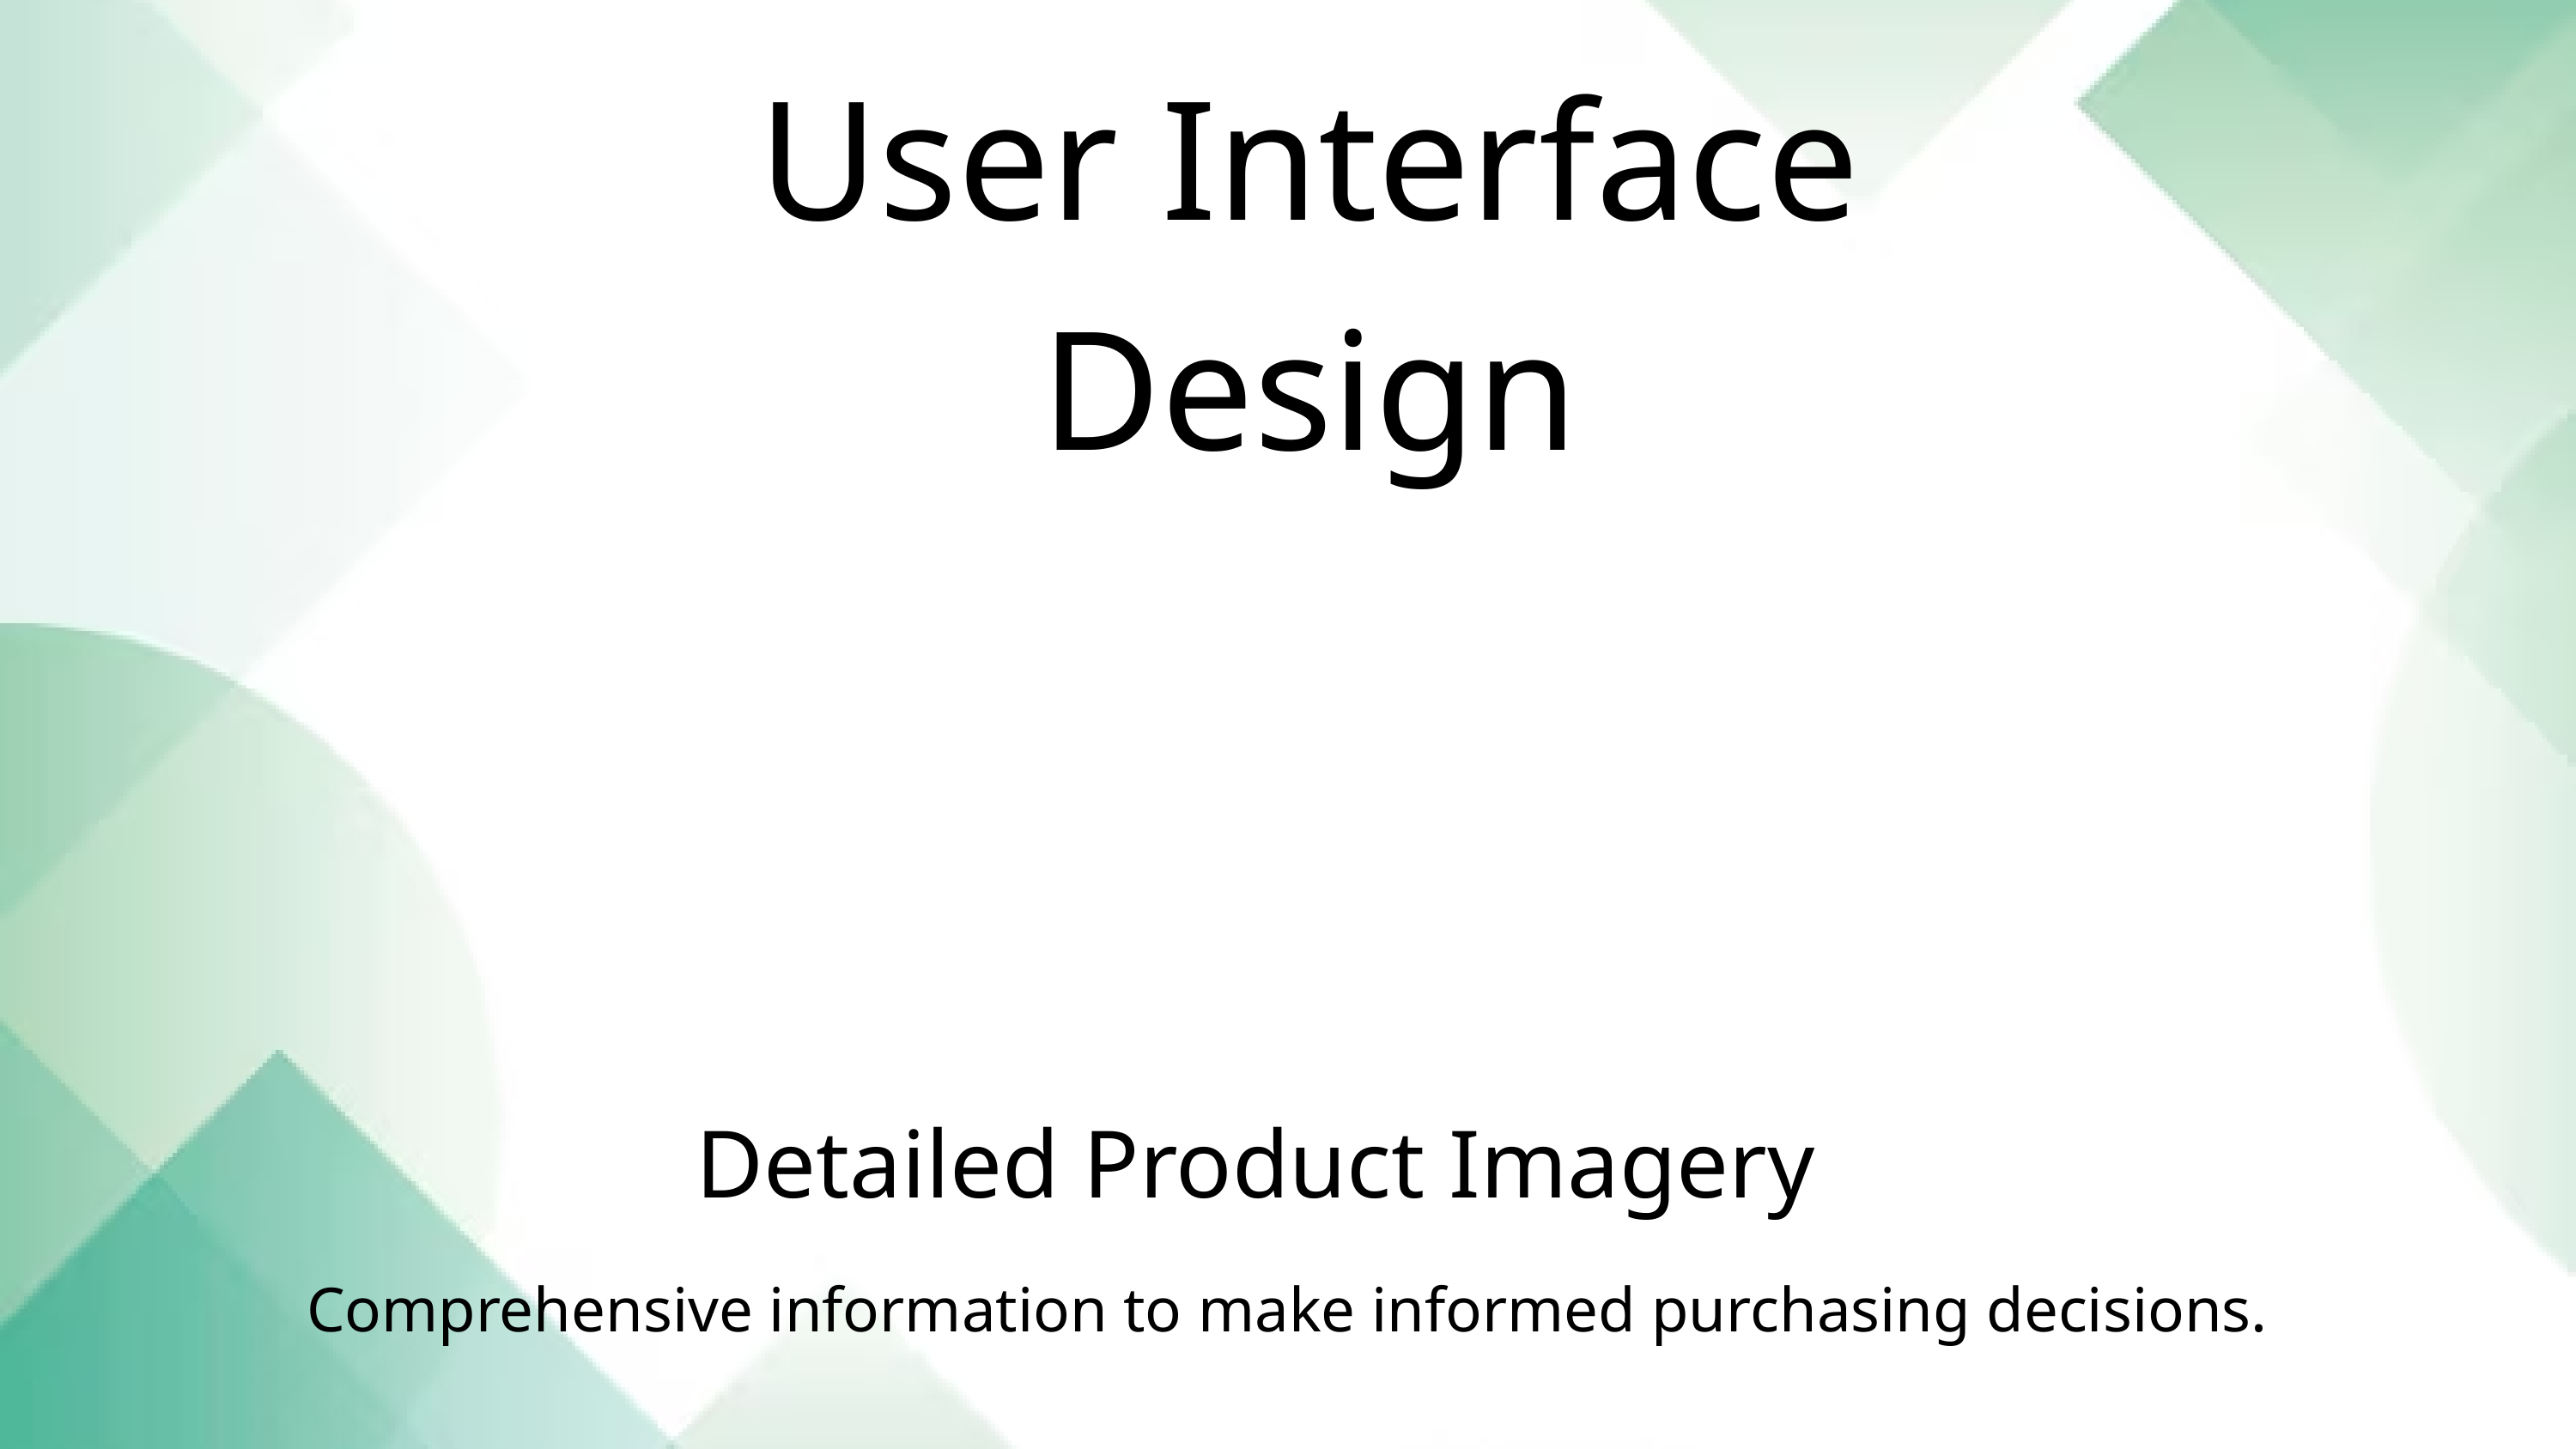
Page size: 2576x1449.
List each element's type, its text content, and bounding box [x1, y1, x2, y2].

text_box Comprehensive information to make informed purchasing decisions. [287, 1173, 2289, 1429]
text_box User Interface Design [500, 22, 2119, 483]
text_box [0, 0, 2576, 1449]
text_box Detailed Product Imagery [671, 1086, 1840, 1173]
